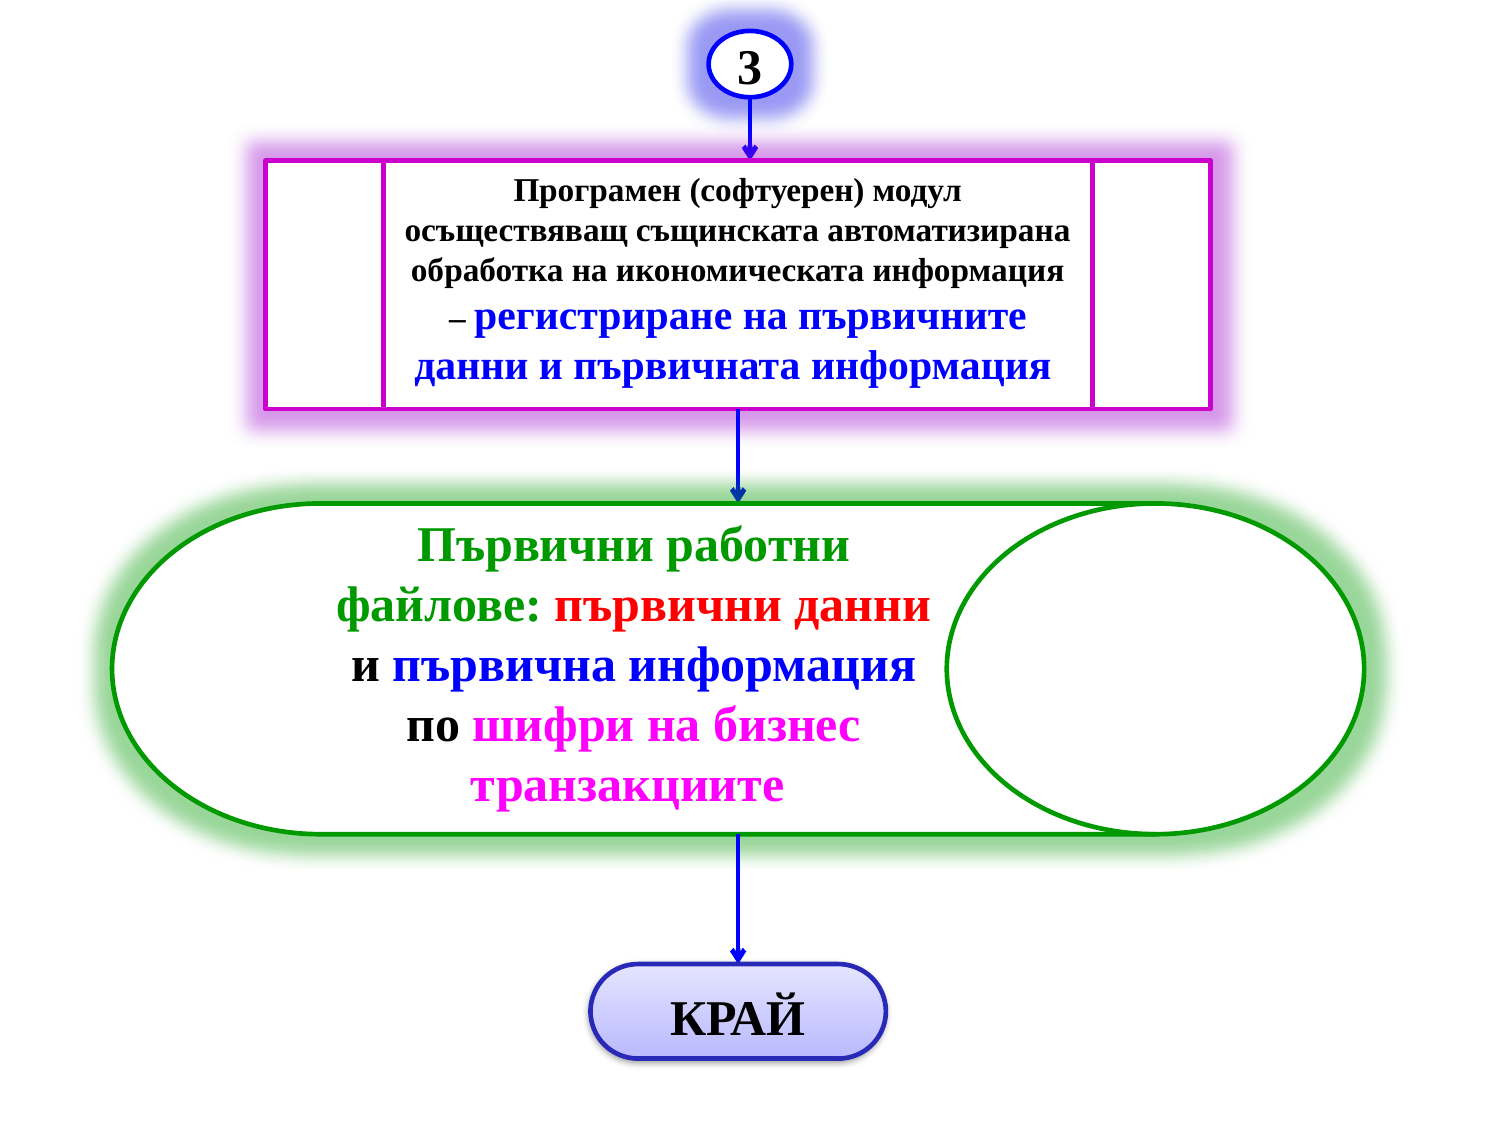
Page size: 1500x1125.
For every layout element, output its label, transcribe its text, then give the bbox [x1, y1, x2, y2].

text_box 3 [708, 30, 792, 98]
text_box Първични работни файлове: първични данни и първична информация по шифри на бизнес транзакциите [112, 503, 1365, 835]
text_box КРАЙ [589, 963, 887, 1060]
text_box Програмен (софтуерен) модул осъществяващ същинската автоматизирана обработка на икономическата информация – регистриране на първичните данни и първичната информация [265, 160, 1211, 409]
